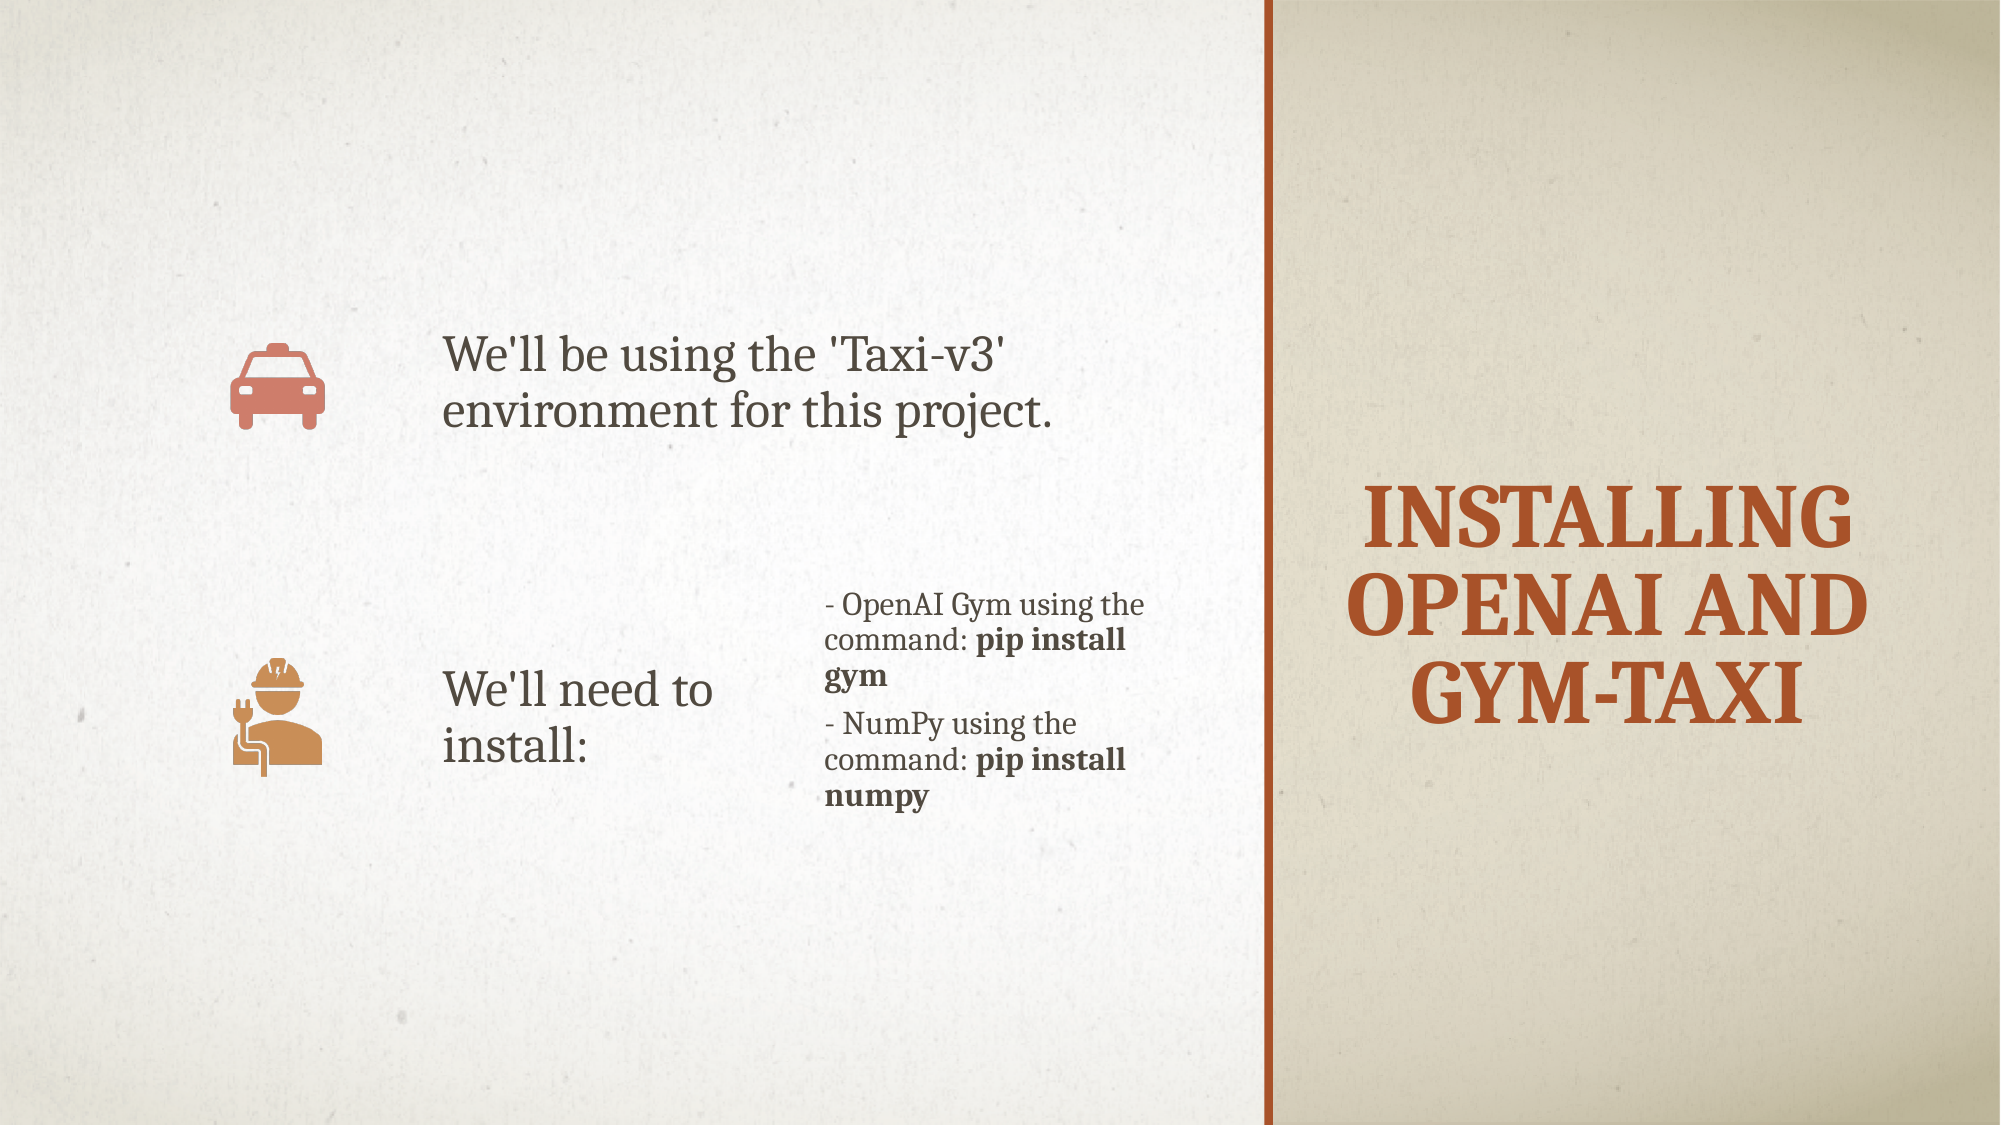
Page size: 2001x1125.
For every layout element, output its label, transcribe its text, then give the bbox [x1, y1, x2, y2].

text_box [416, 262, 1126, 504]
picture [0, 0, 1264, 1125]
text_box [798, 563, 1189, 872]
text_box [210, 650, 345, 785]
picture [1273, 0, 2001, 1125]
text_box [416, 597, 798, 839]
text_box Installing OpenAI and Gym-Taxi [1328, 166, 1888, 749]
text_box [210, 319, 345, 454]
